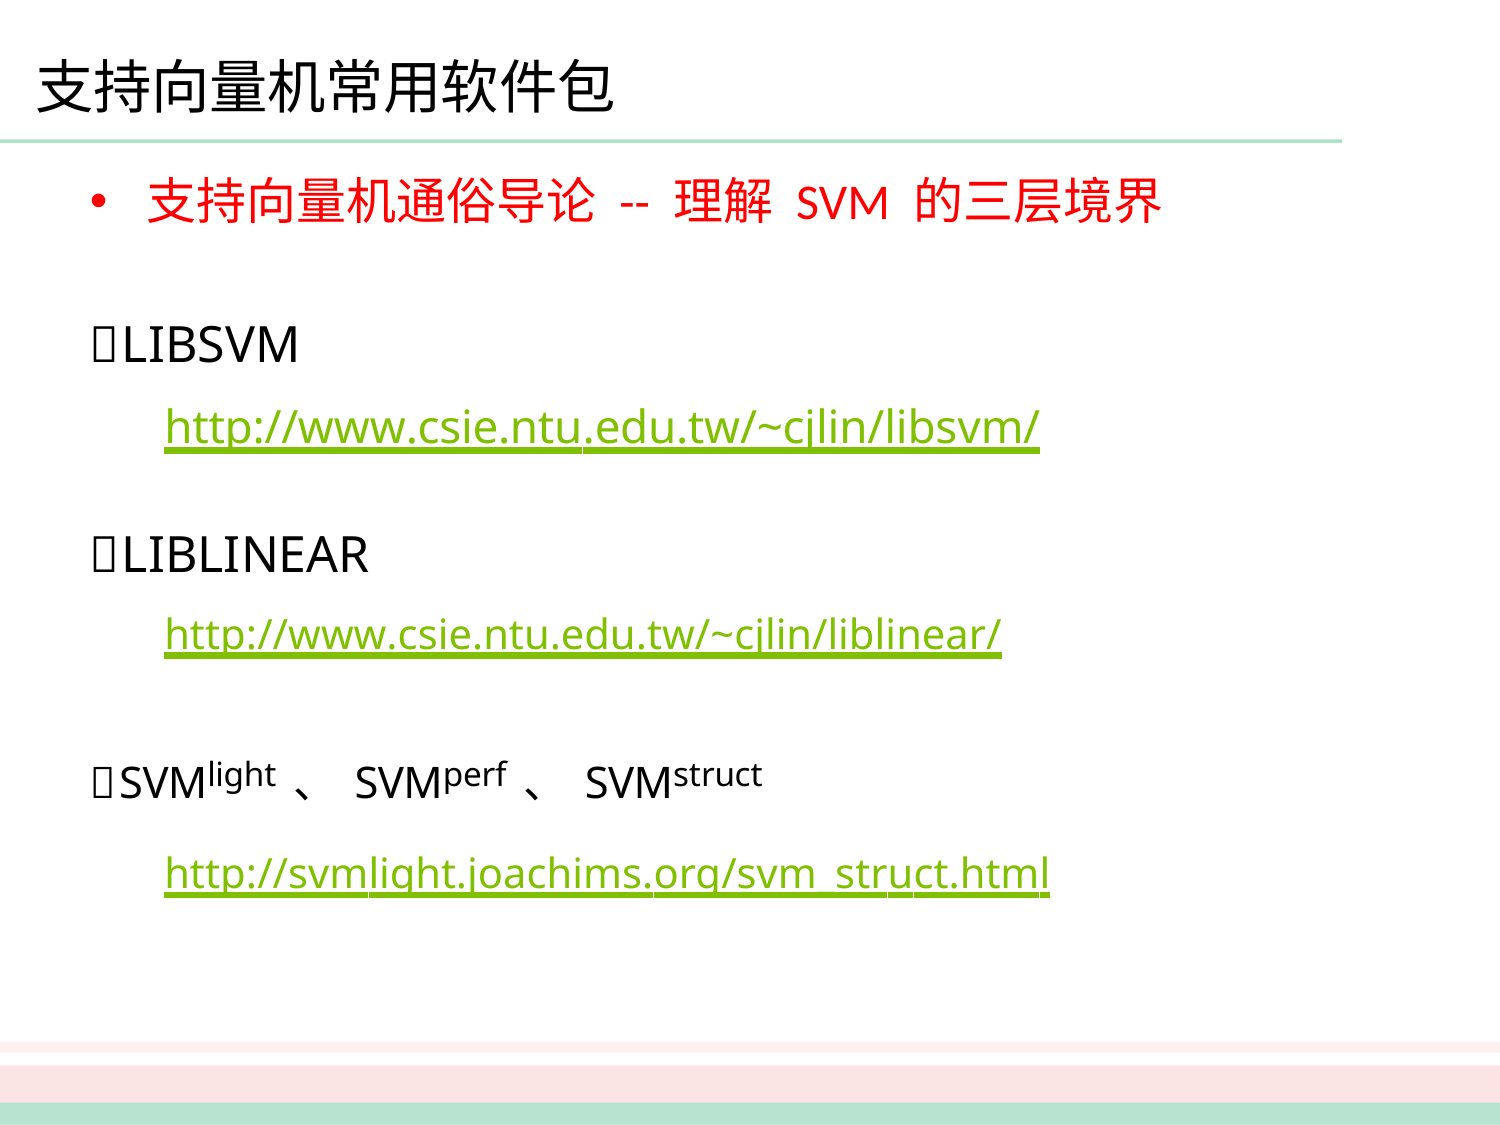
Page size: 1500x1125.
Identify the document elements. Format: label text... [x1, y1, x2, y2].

text_box LIBSVM http://www.csie.ntu.edu.tw/~cjlin/libsvm/ LIBLINEAR http://www.csie.ntu.edu.tw/~cjlin/liblinear/ SVMlight 、SVMperf 、SVMstruct http://svmlight.joachims.org/svm_struct.html [87, 312, 1375, 1030]
text_box 支持向量机通俗导论 -- 理解 SVM 的三层境界 [75, 162, 1250, 238]
picture [0, 0, 1500, 1125]
title 支持向量机常用软件包 [30, 42, 1470, 239]
